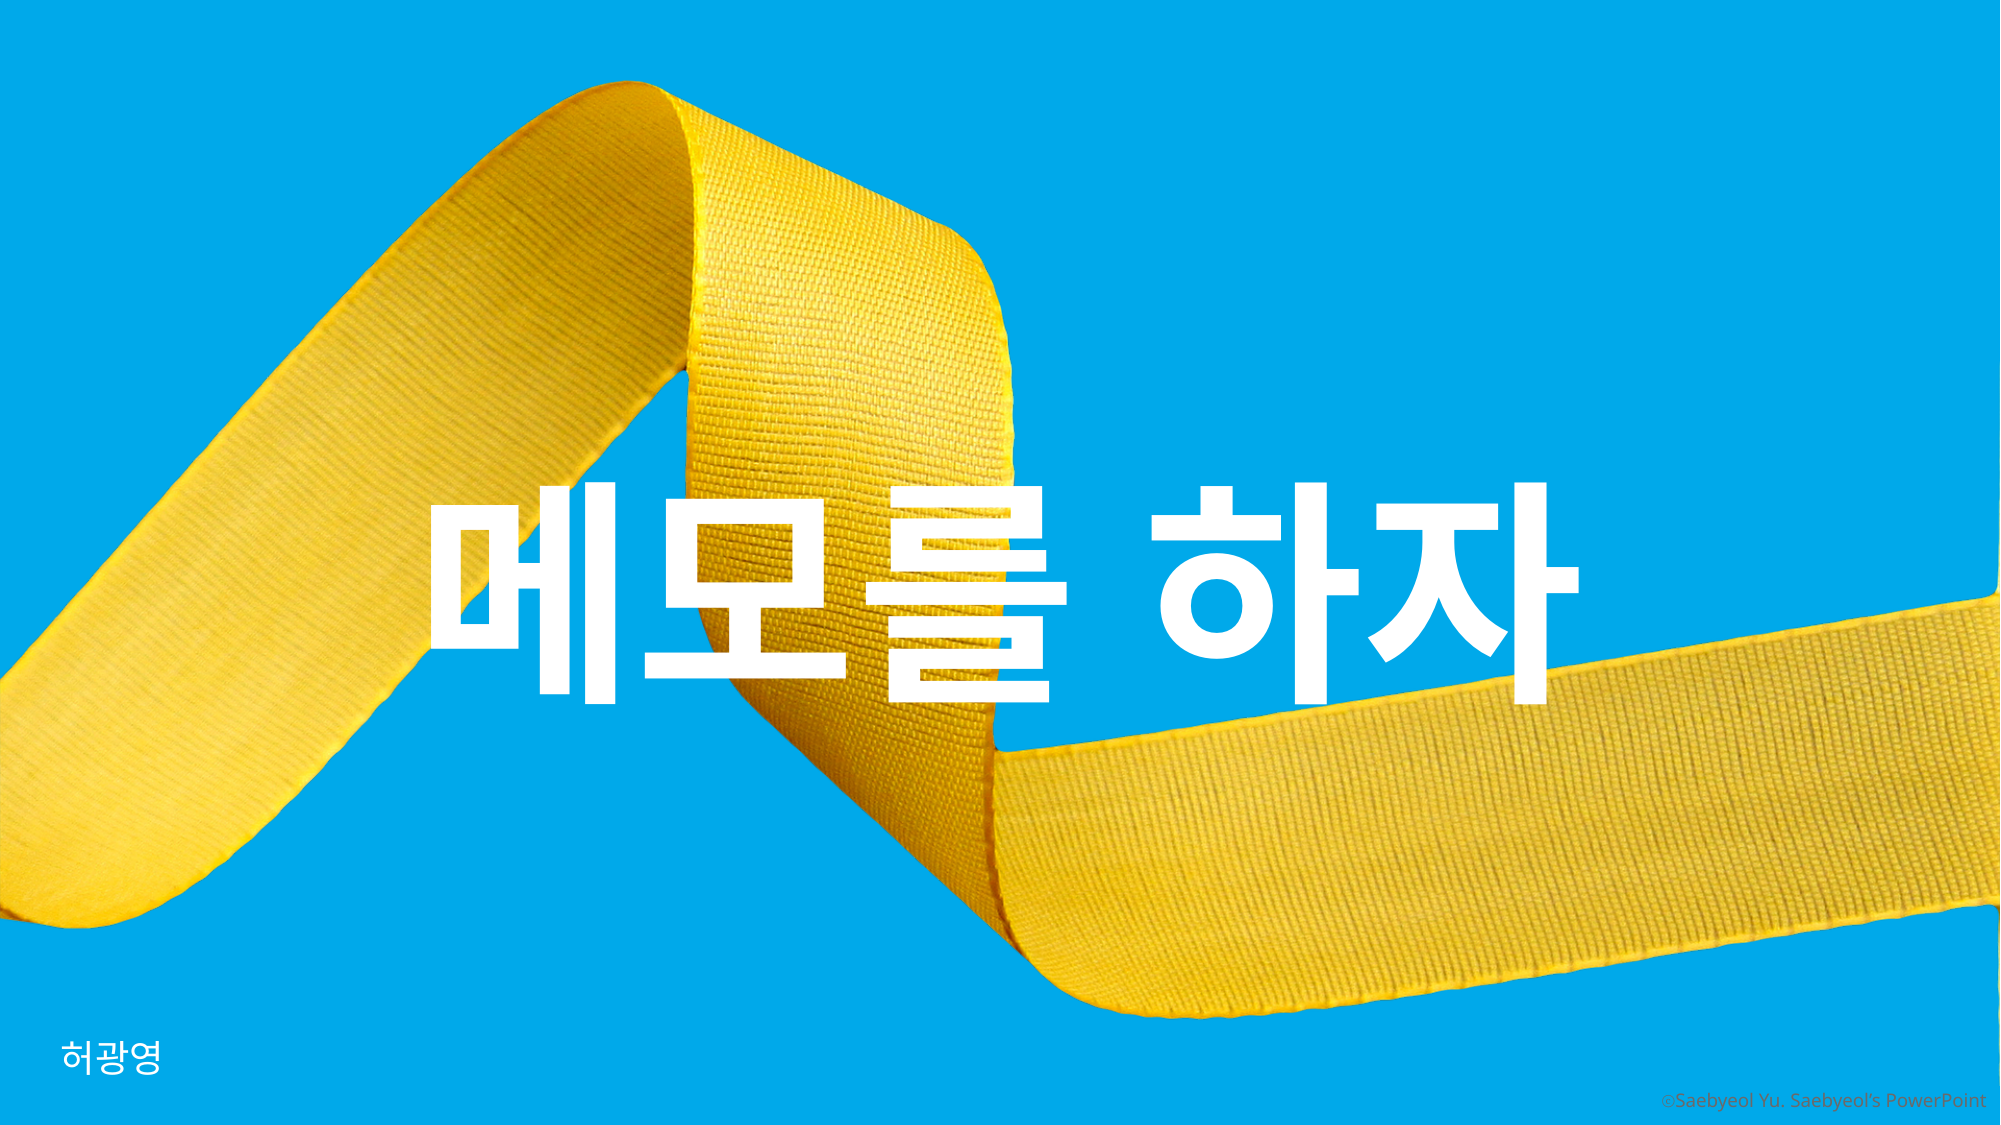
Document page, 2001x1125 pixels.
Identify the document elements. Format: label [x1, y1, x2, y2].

picture [0, 81, 2000, 1019]
picture [1161, 554, 1272, 658]
picture [98, 1051, 117, 1059]
picture [1152, 487, 1280, 540]
picture [82, 1042, 89, 1074]
picture [63, 1042, 81, 1048]
picture [65, 1052, 79, 1067]
picture [1370, 504, 1506, 661]
picture [102, 1063, 123, 1074]
picture [137, 1063, 158, 1074]
picture [586, 483, 615, 704]
picture [132, 1042, 158, 1060]
picture [121, 1042, 128, 1062]
picture [99, 1044, 115, 1053]
